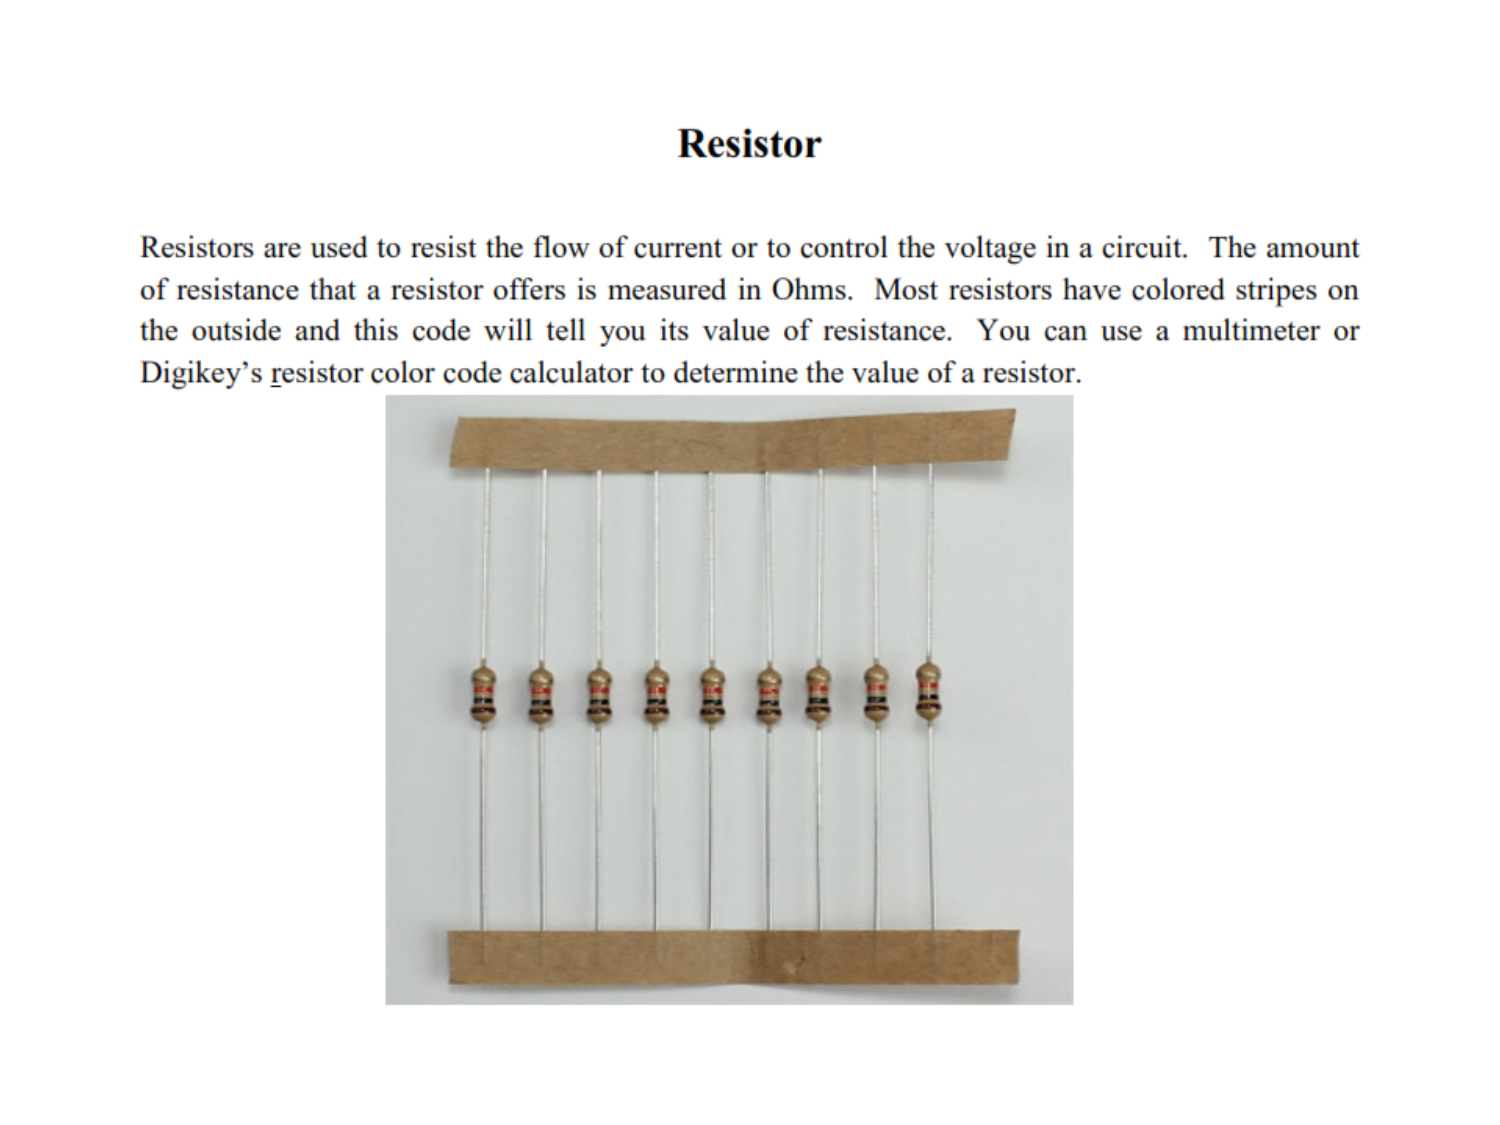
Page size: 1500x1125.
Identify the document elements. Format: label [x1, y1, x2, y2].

picture [112, 87, 1429, 1060]
